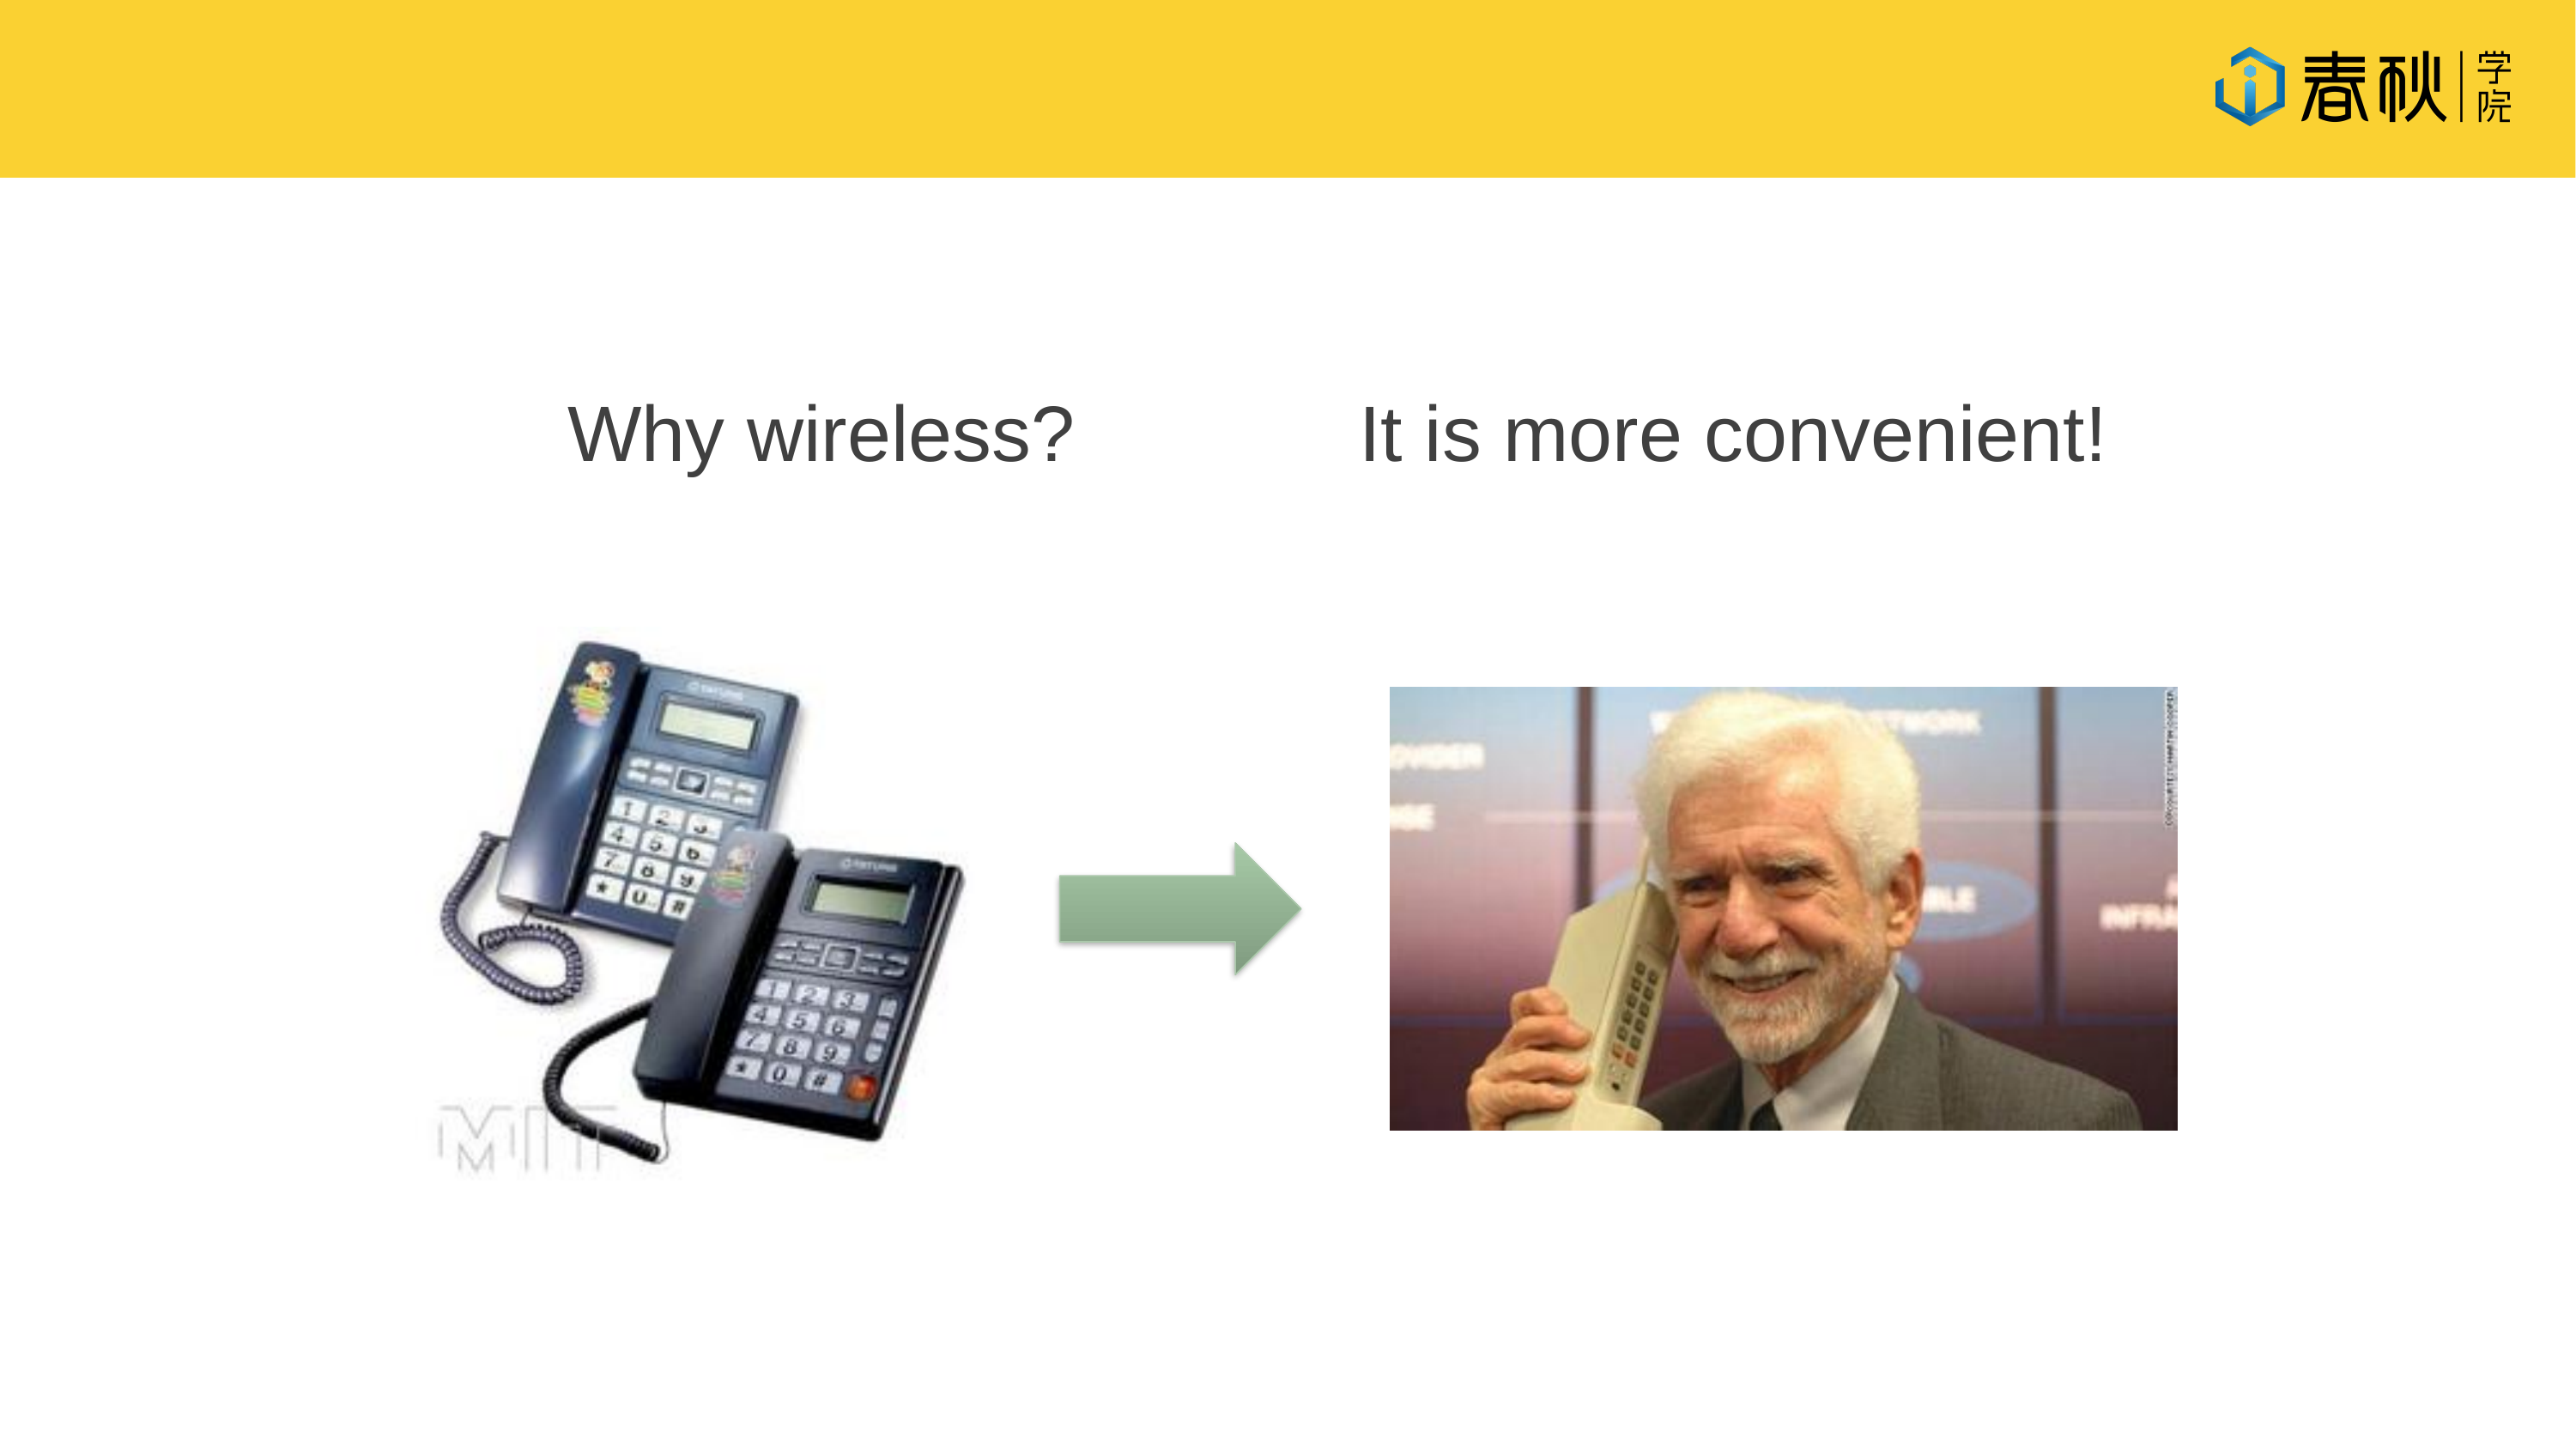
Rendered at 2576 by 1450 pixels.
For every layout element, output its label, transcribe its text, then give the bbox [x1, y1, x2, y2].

picture [1390, 687, 2178, 1131]
text_box [1058, 842, 1302, 976]
picture [0, 0, 2576, 263]
picture [415, 627, 979, 1192]
text_box Why wireless? It is more convenient! [385, 329, 2292, 483]
